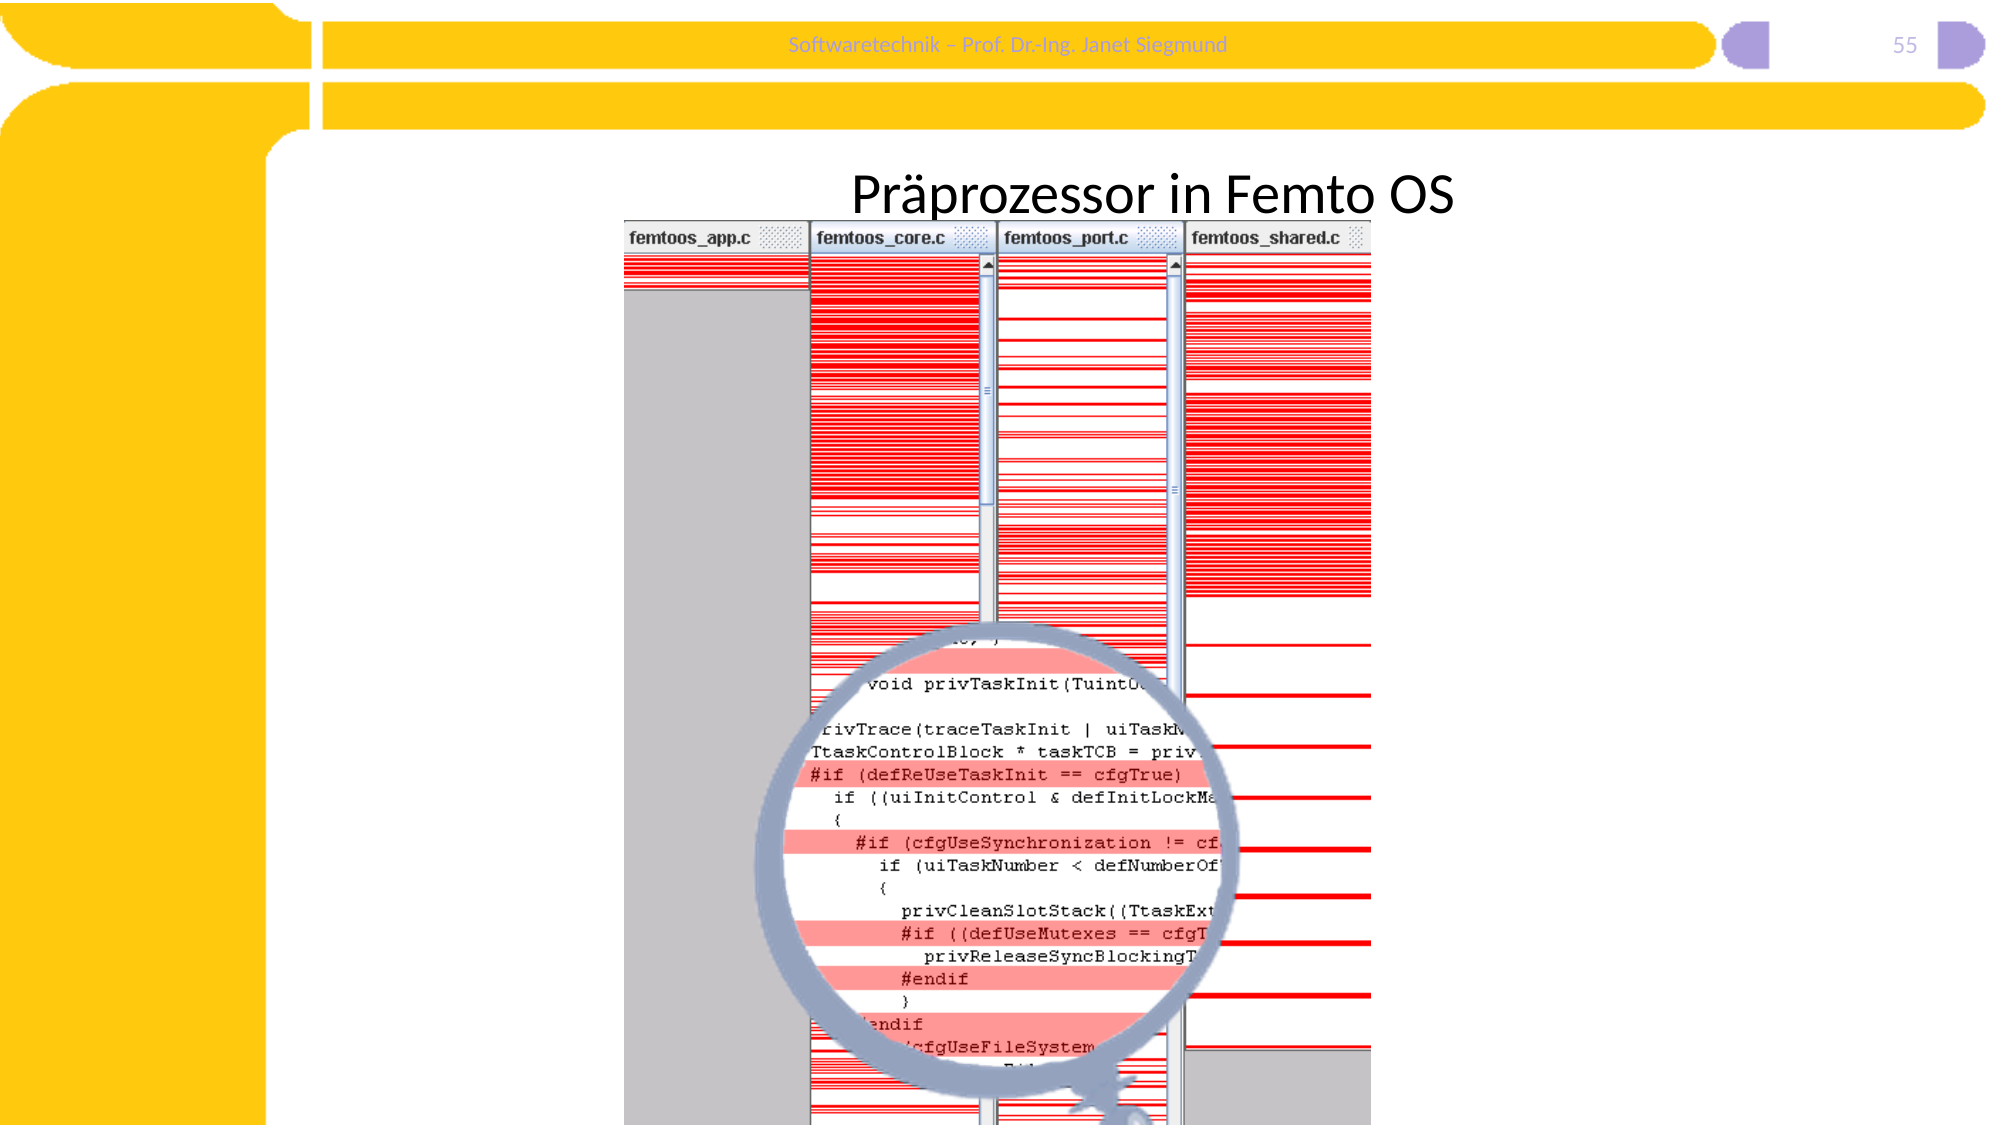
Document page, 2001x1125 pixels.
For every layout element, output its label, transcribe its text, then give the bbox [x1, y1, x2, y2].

picture [0, 3, 1999, 1125]
title Präprozessor in Femto OS [350, 137, 1957, 243]
slide_number 55 [1767, 20, 1934, 67]
